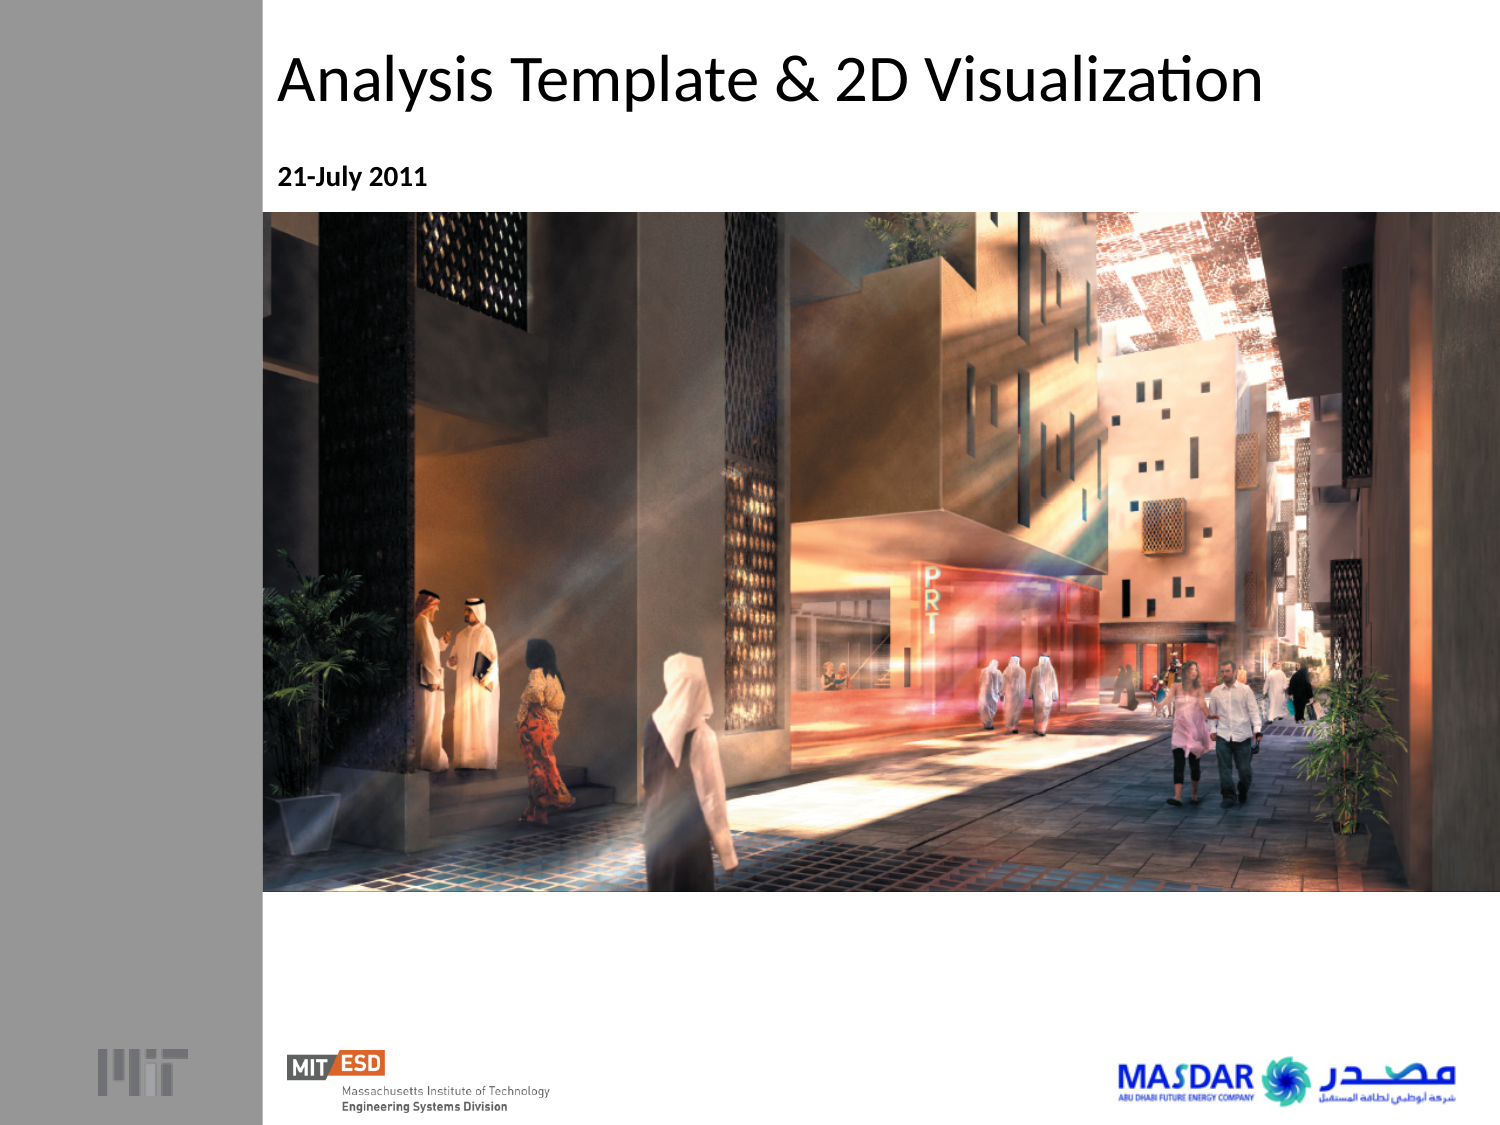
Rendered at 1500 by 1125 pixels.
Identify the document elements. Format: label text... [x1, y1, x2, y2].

title Analysis Template & 2D Visualization [262, 0, 1500, 151]
picture [98, 1049, 188, 1096]
picture [1112, 1048, 1463, 1113]
subtitle 21-July 2011 [262, 149, 1313, 213]
picture [287, 1050, 550, 1113]
